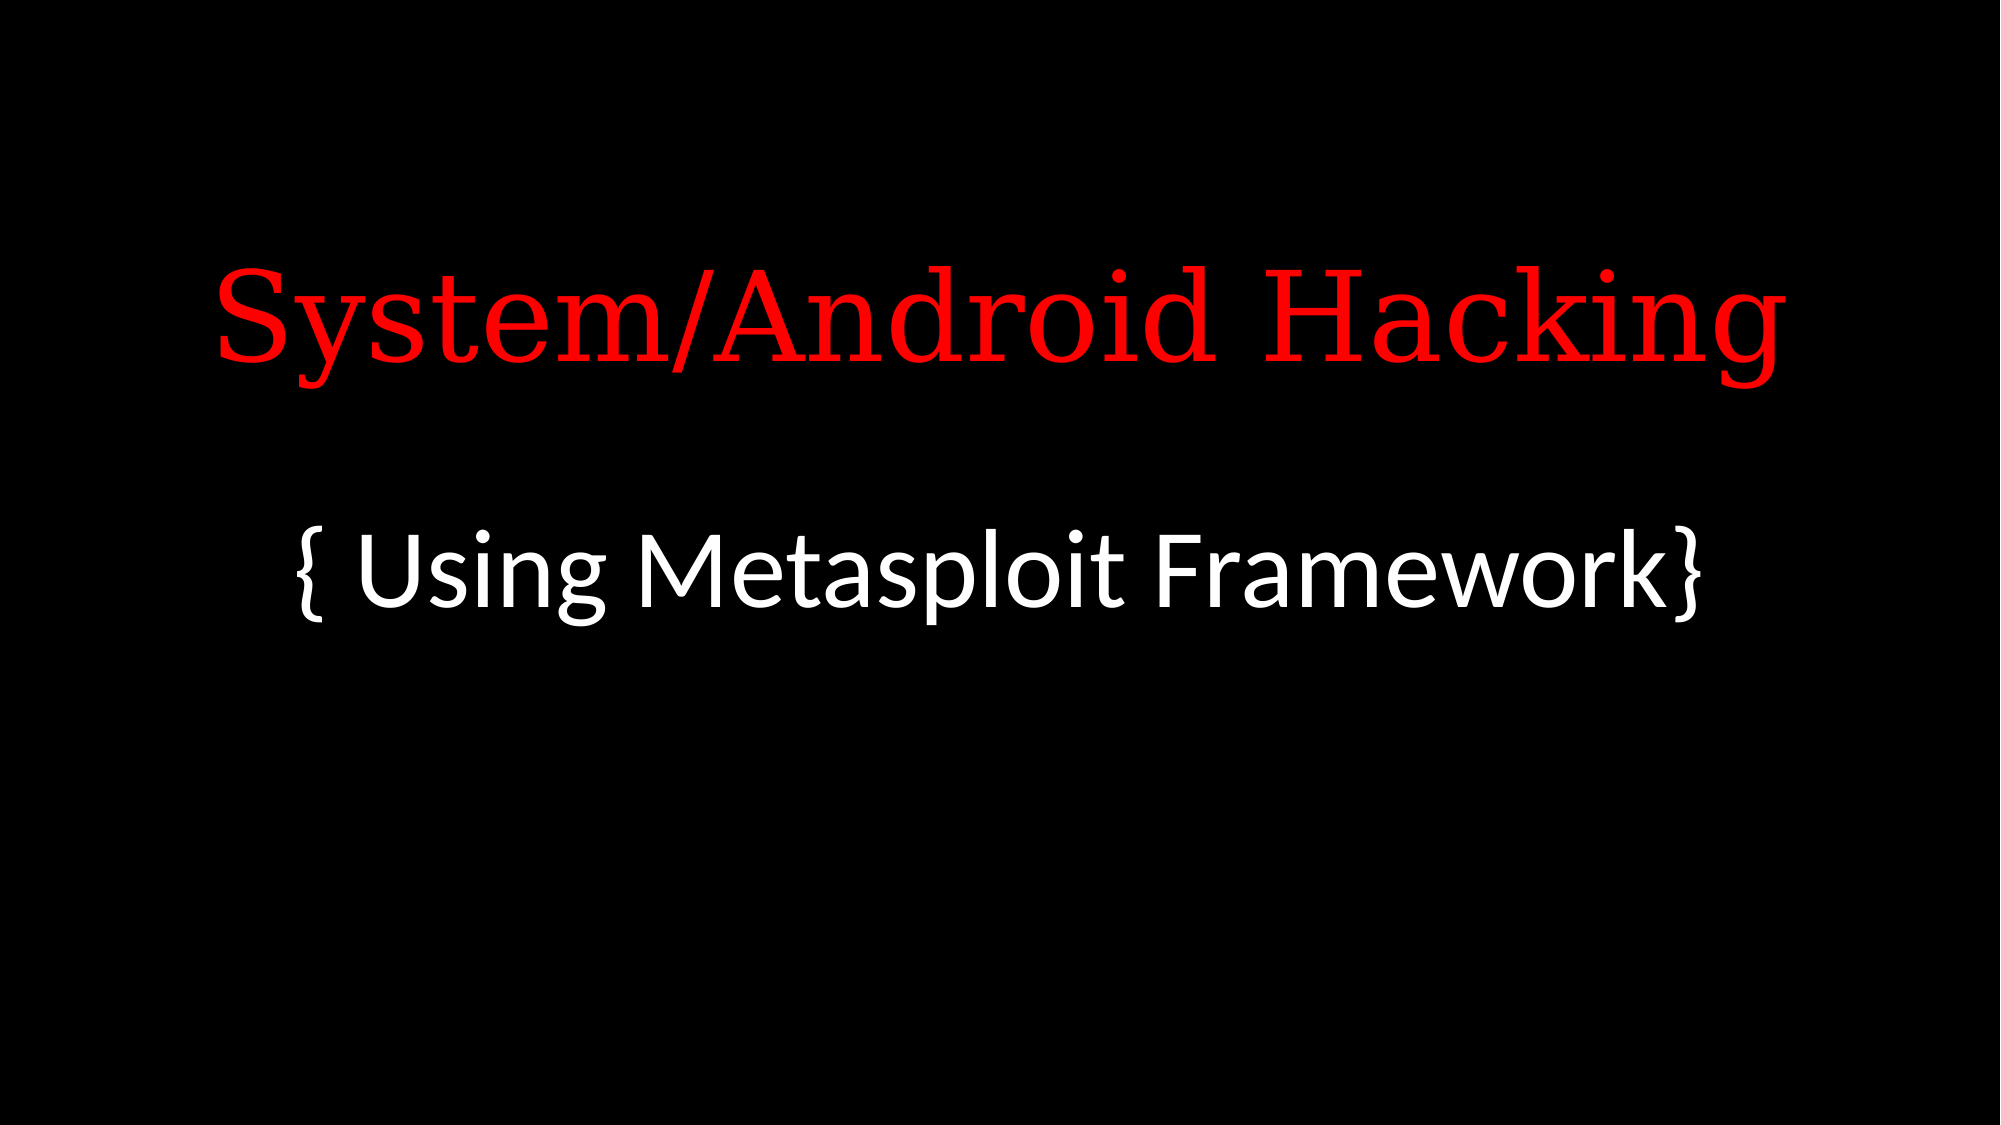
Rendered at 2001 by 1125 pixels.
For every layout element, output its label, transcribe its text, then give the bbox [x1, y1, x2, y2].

text_box { Using Metasploit Framework} [286, 487, 1714, 638]
text_box System/Android Hacking [144, 228, 1855, 394]
